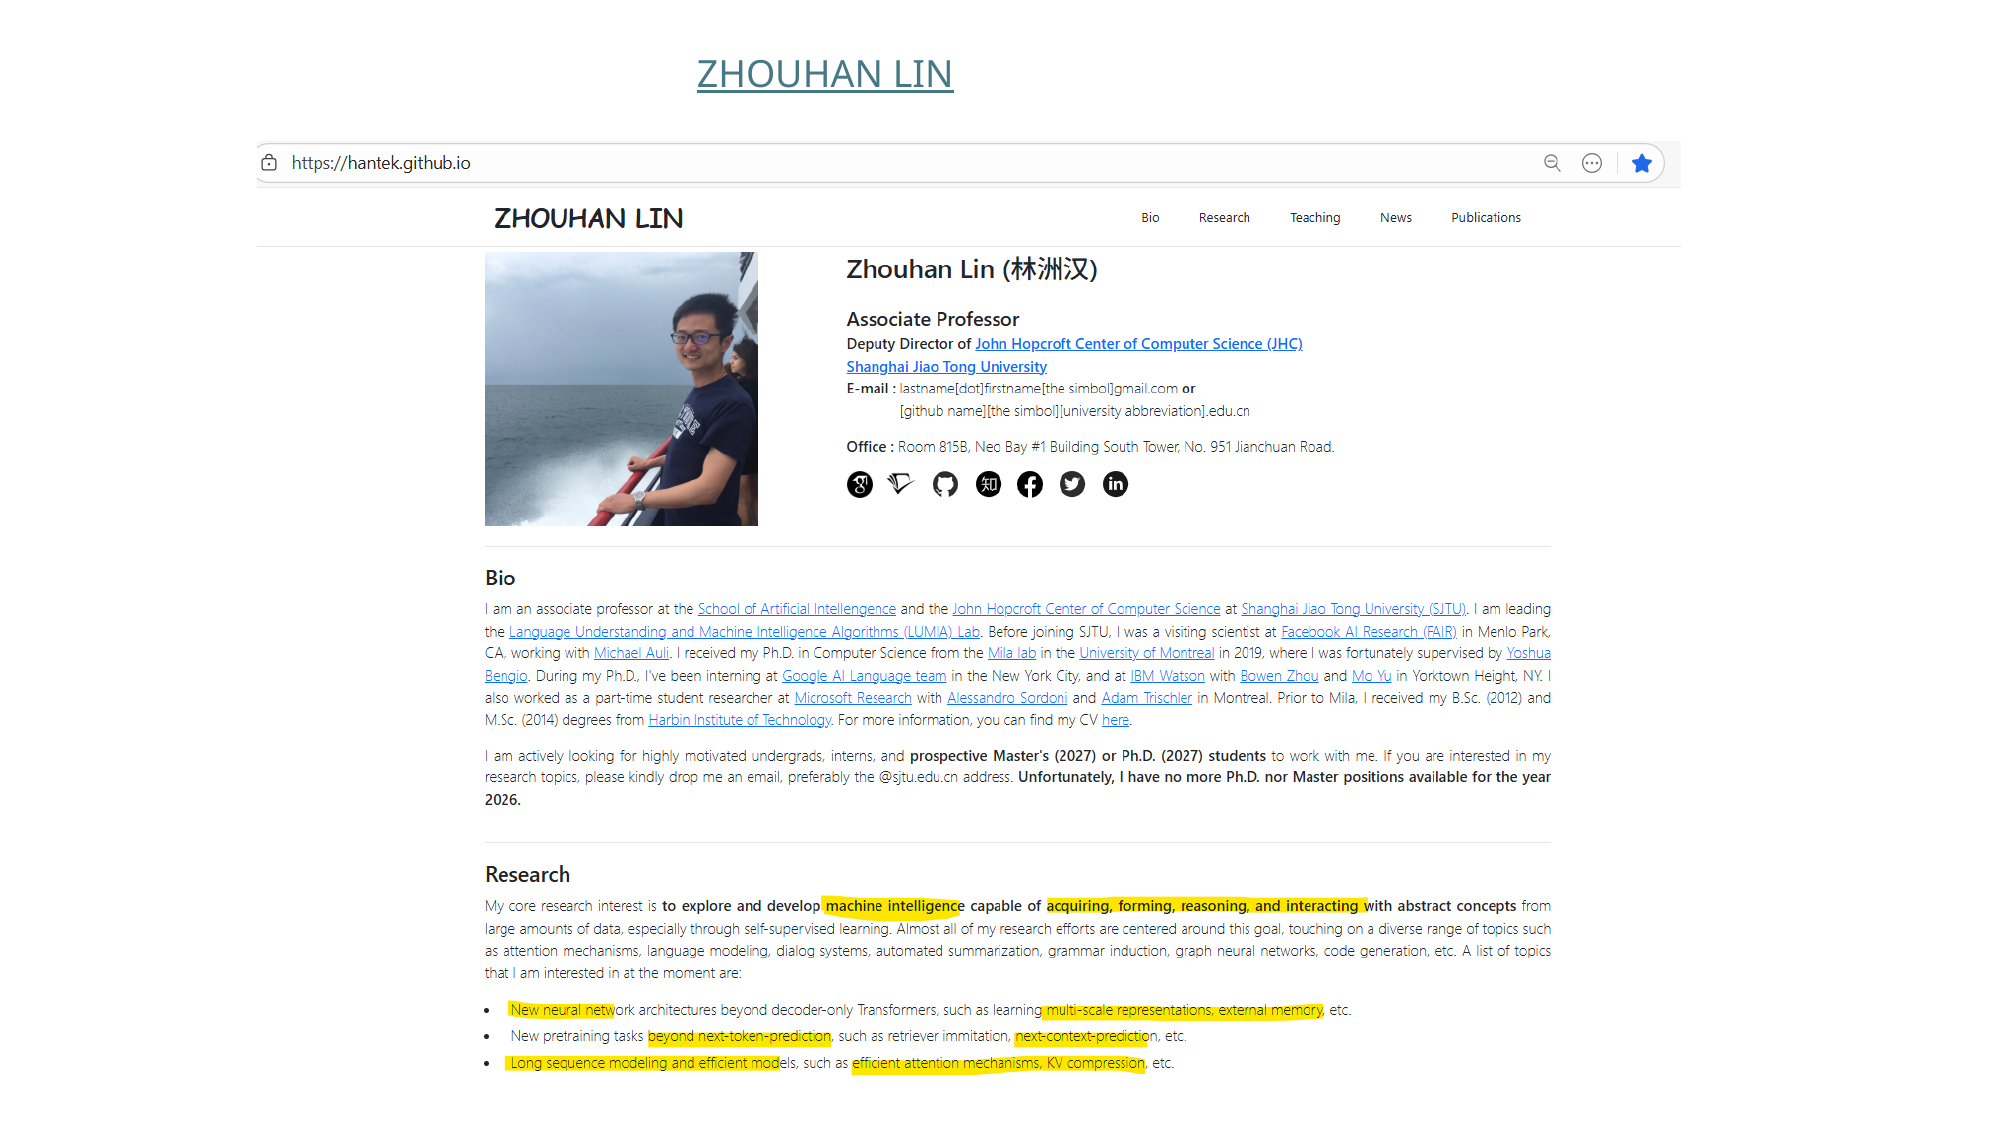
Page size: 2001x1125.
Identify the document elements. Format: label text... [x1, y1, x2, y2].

text_box ZHOUHAN LIN [682, 42, 1054, 108]
picture [256, 140, 1682, 1084]
